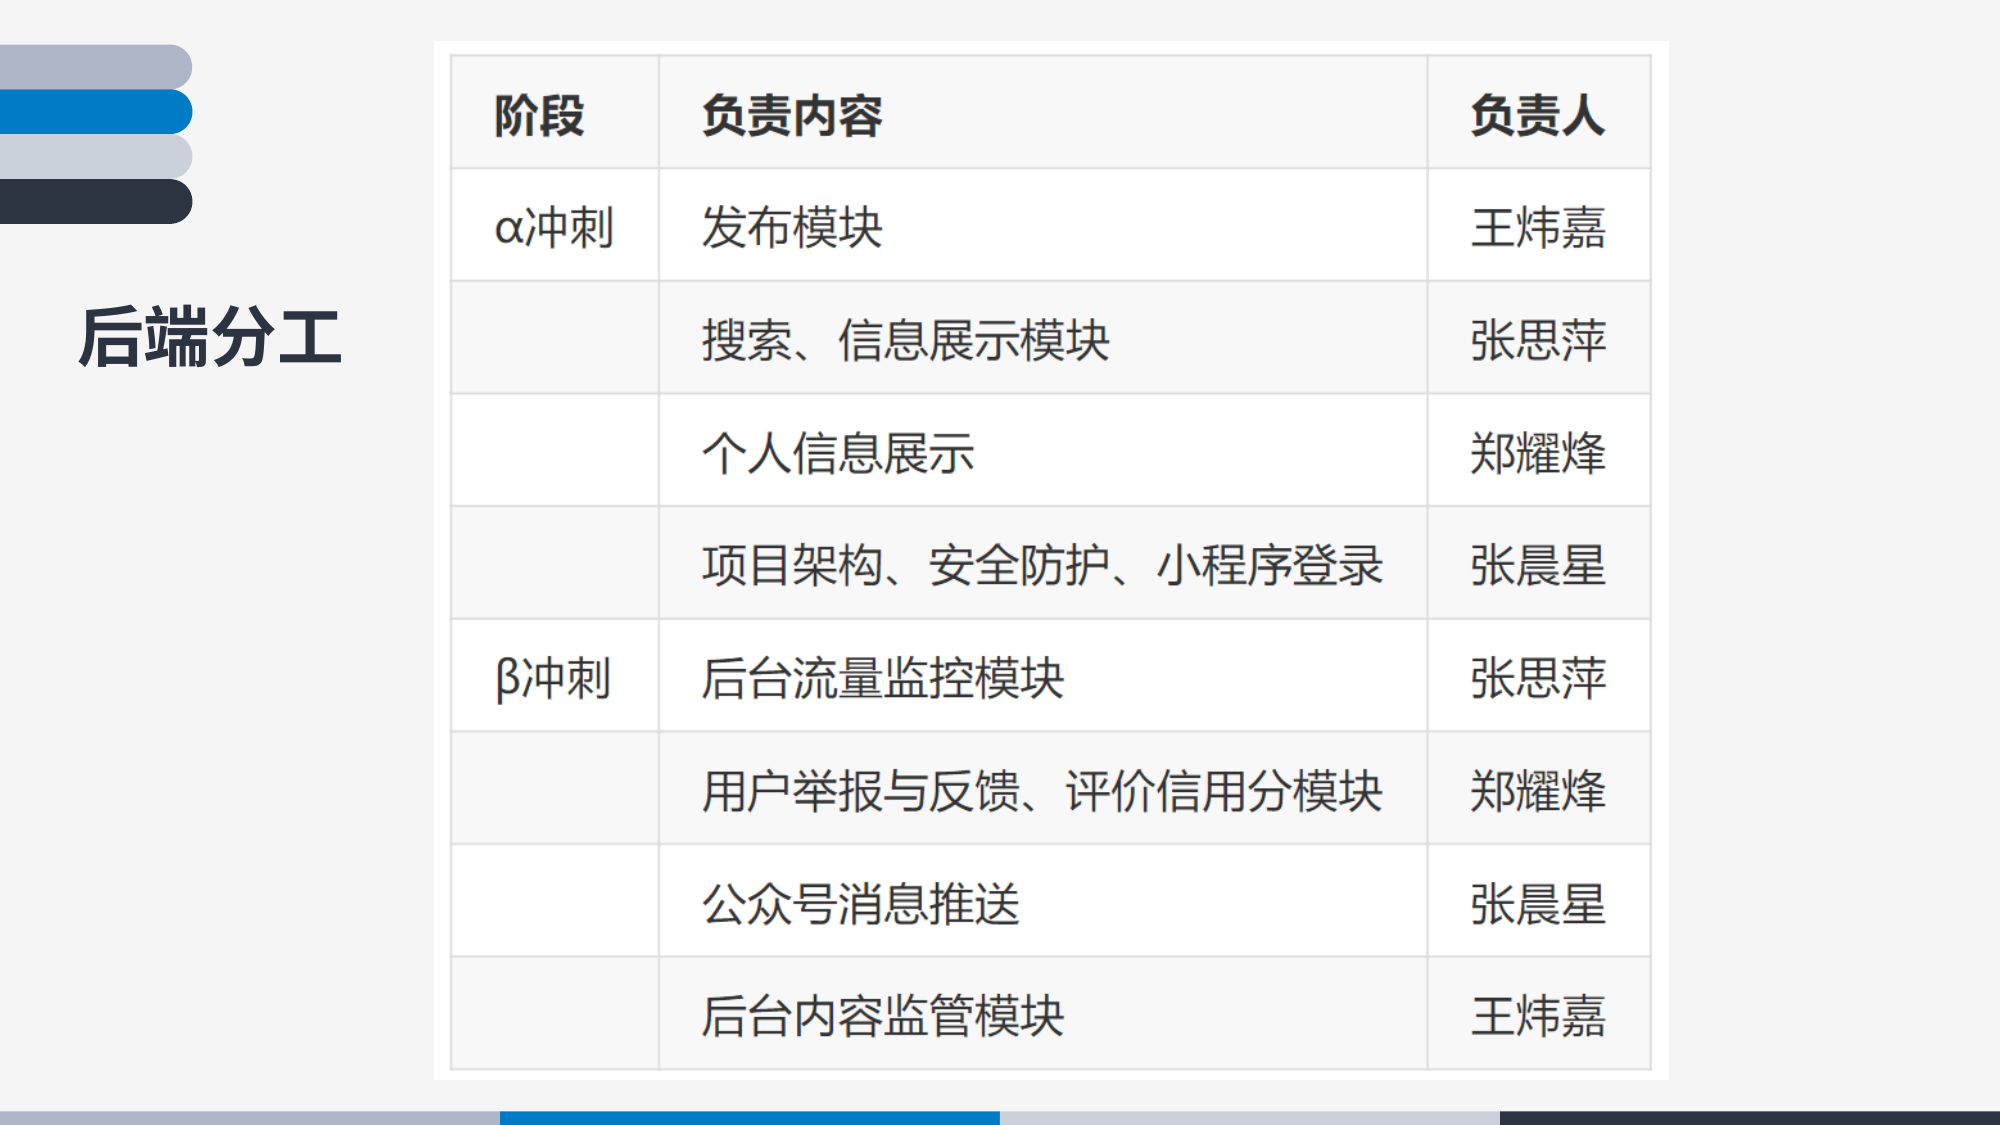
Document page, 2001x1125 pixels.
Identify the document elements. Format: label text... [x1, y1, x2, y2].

text_box 后端分工 [62, 287, 360, 383]
picture [433, 40, 1669, 1080]
